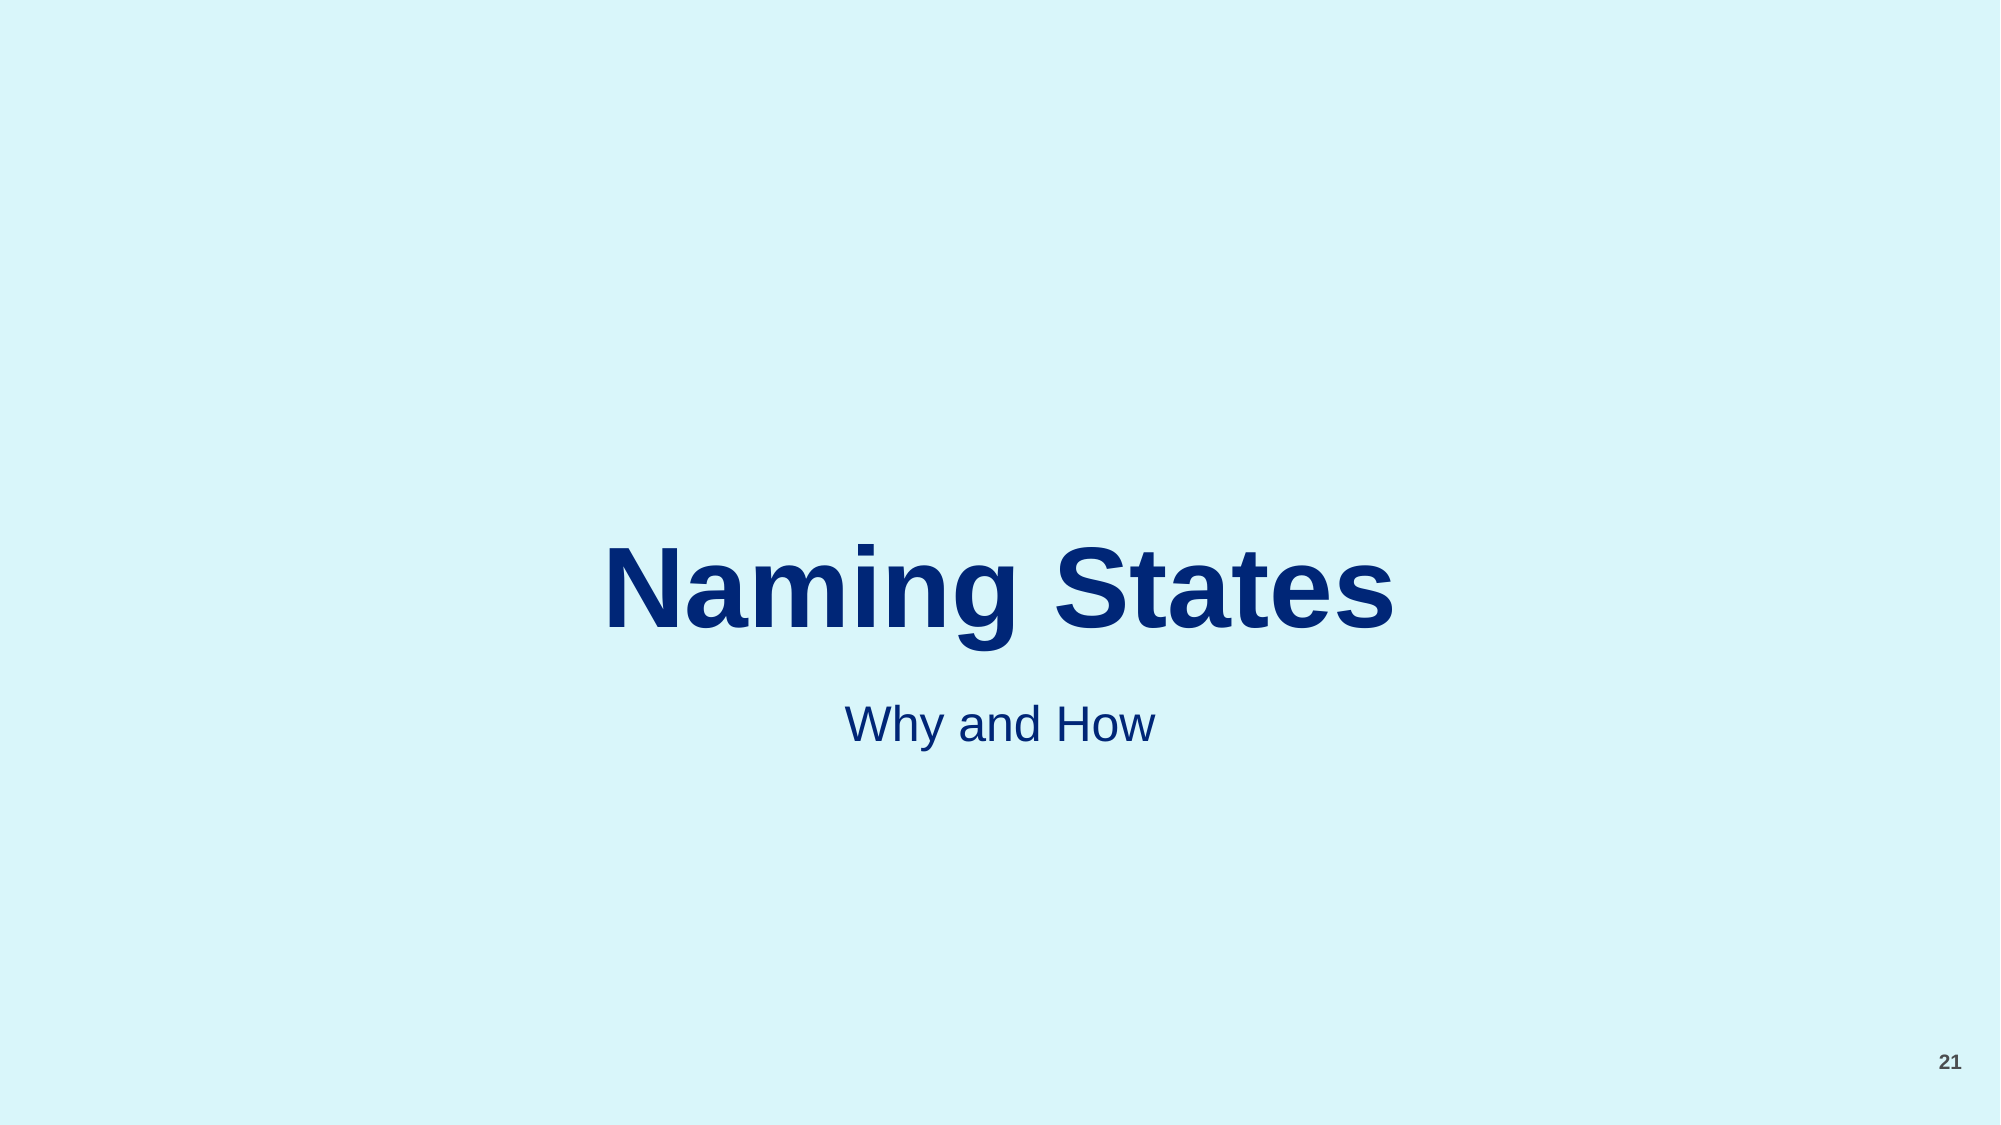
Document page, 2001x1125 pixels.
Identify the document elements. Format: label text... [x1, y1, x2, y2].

title Naming States [287, 527, 1713, 652]
list Why and How [287, 698, 1713, 753]
